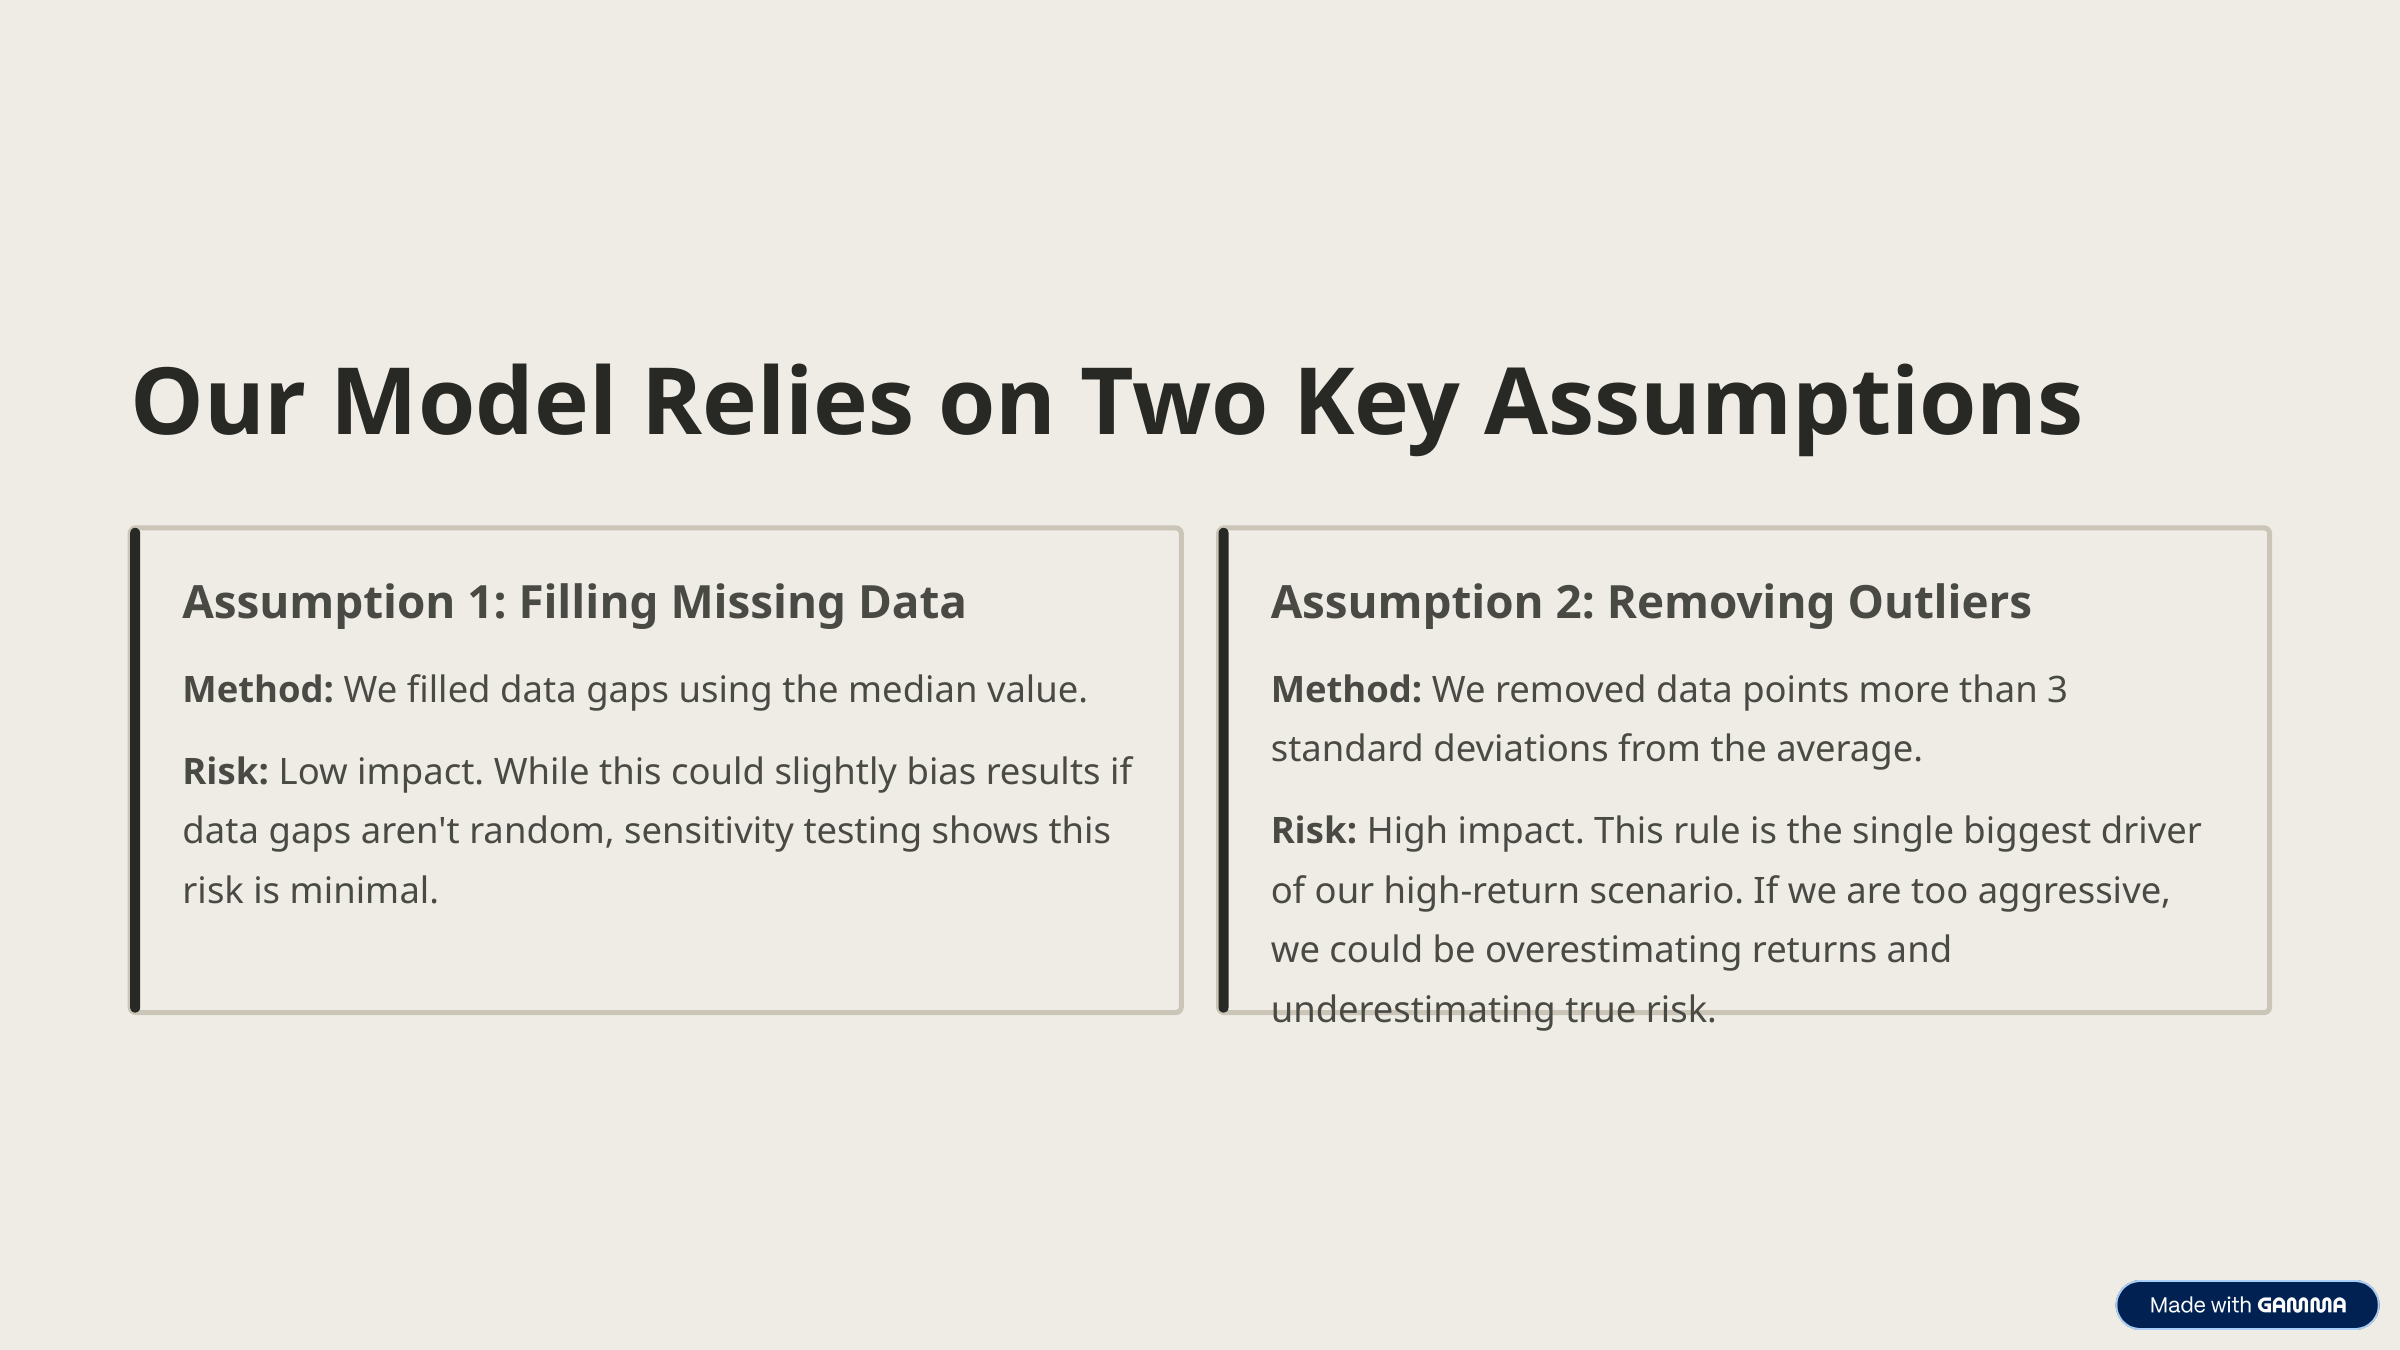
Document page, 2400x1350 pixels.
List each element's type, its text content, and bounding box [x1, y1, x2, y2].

text_box Method: We removed data points more than 3 standard deviations from the average. [1270, 650, 2228, 770]
picture [2106, 1271, 2389, 1339]
text_box Assumption 2: Removing Outliers [1270, 570, 1965, 629]
text_box [1225, 527, 2270, 1013]
text_box [136, 527, 1182, 1013]
text_box Risk: Low impact. While this could slightly bias results if data gaps aren't random, sensitivity testing shows this risk is minimal. [182, 732, 1140, 911]
text_box Risk: High impact. This rule is the single biggest driver of our high-return scenario. If we are too aggressive, we could be overestimating returns and underestimating true risk. [1270, 791, 2228, 971]
text_box Our Model Relies on Two Key Assumptions [130, 337, 1903, 454]
text_box Assumption 1: Filling Missing Data [182, 570, 895, 629]
text_box [130, 527, 141, 1013]
text_box [1218, 527, 1229, 1013]
text_box Method: We filled data gaps using the median value. [182, 650, 1140, 710]
